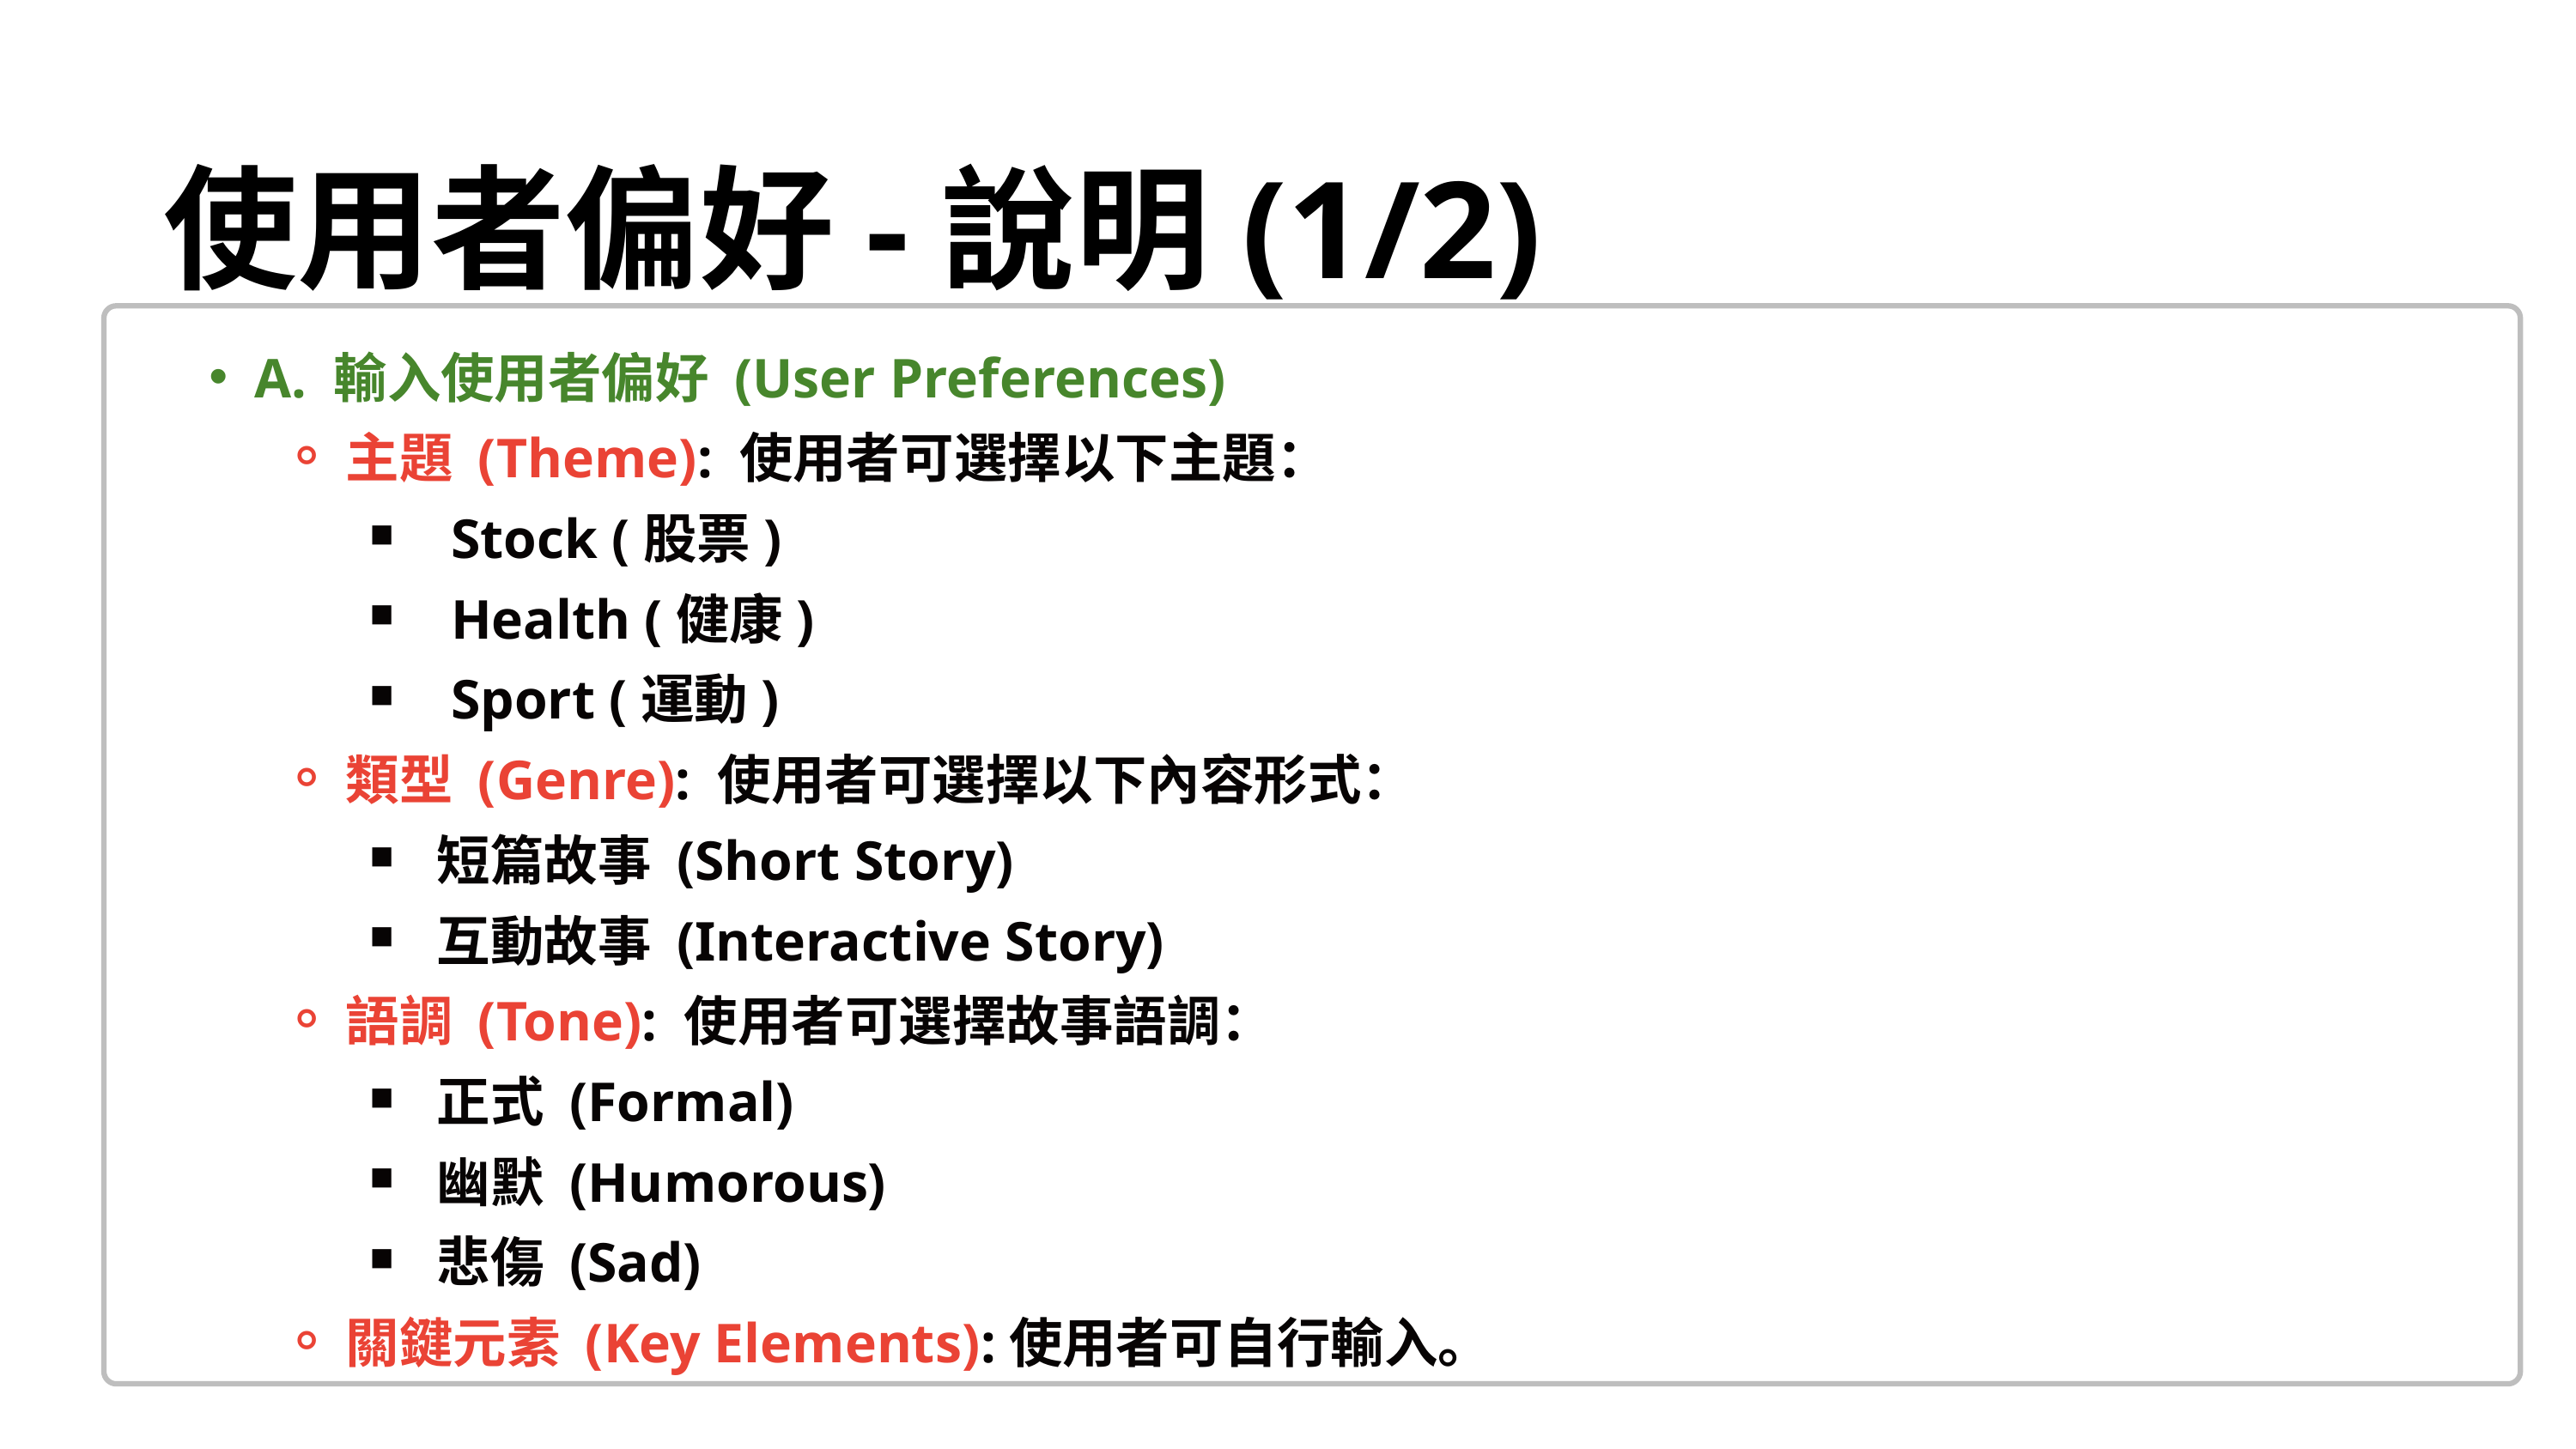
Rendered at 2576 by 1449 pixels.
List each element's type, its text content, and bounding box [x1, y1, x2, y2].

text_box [103, 306, 2521, 1385]
text_box 使用者偏好-說明(1/2) [163, 144, 1571, 302]
